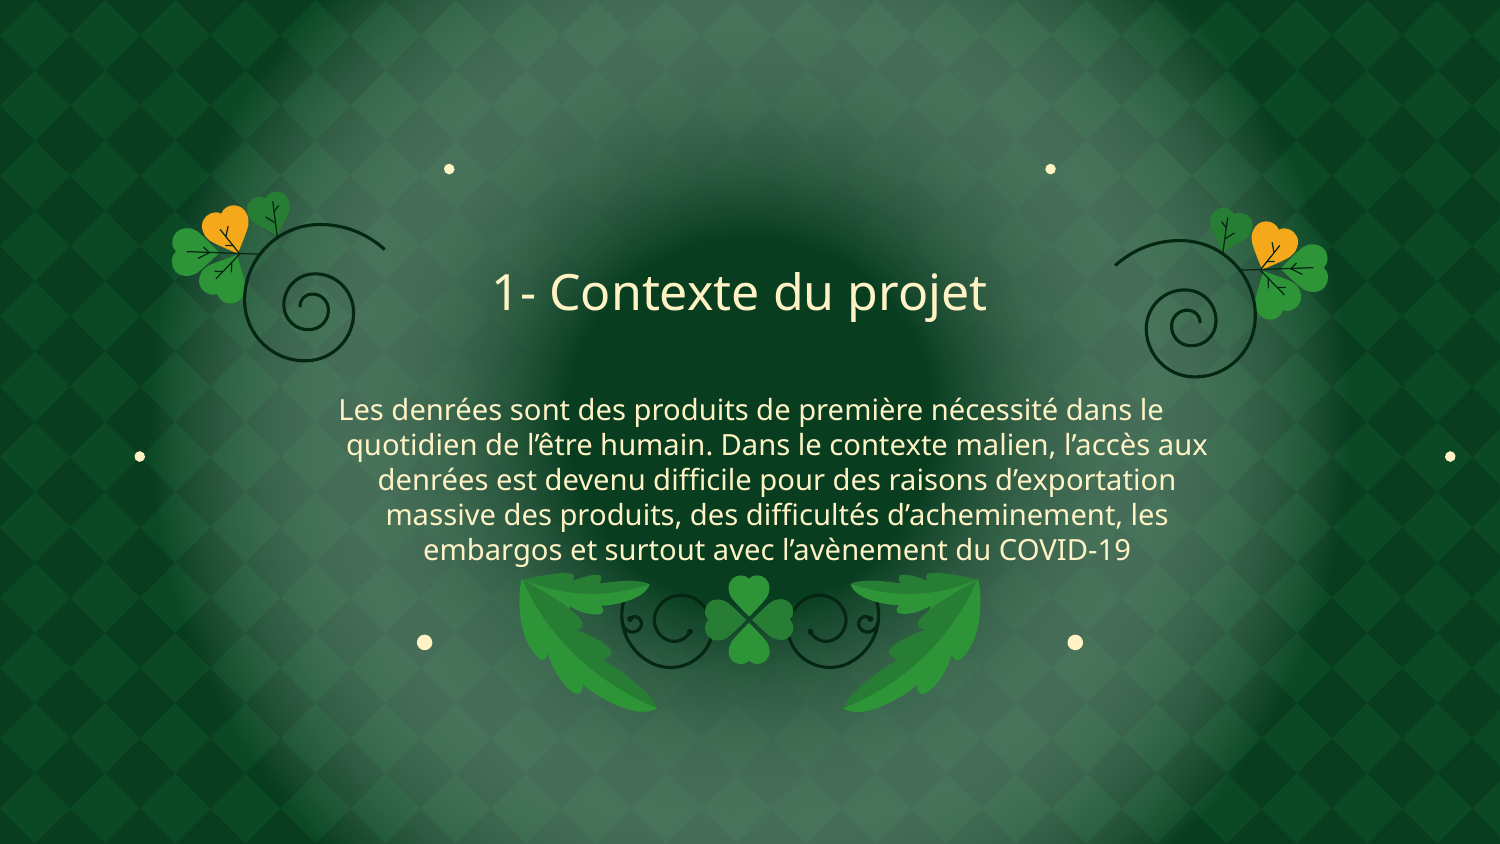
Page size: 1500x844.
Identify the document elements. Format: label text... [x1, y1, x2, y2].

text_box [417, 634, 433, 651]
text_box [1045, 163, 1056, 175]
text_box [1445, 451, 1456, 462]
text_box [1067, 634, 1083, 651]
subtitle Les denrées sont des produits de première nécessité dans le quotidien de l’être humain. Dans le contexte malien, l’accès aux denrées est devenu difficile pour des raisons d’exportation massive des produits, des difficultés d’acheminement, les embargos et surtout avec l’avènement du COVID-19 [231, 376, 1249, 566]
text_box [444, 163, 455, 175]
title 1- Contexte du projet [396, 245, 1084, 360]
text_box [134, 451, 146, 462]
